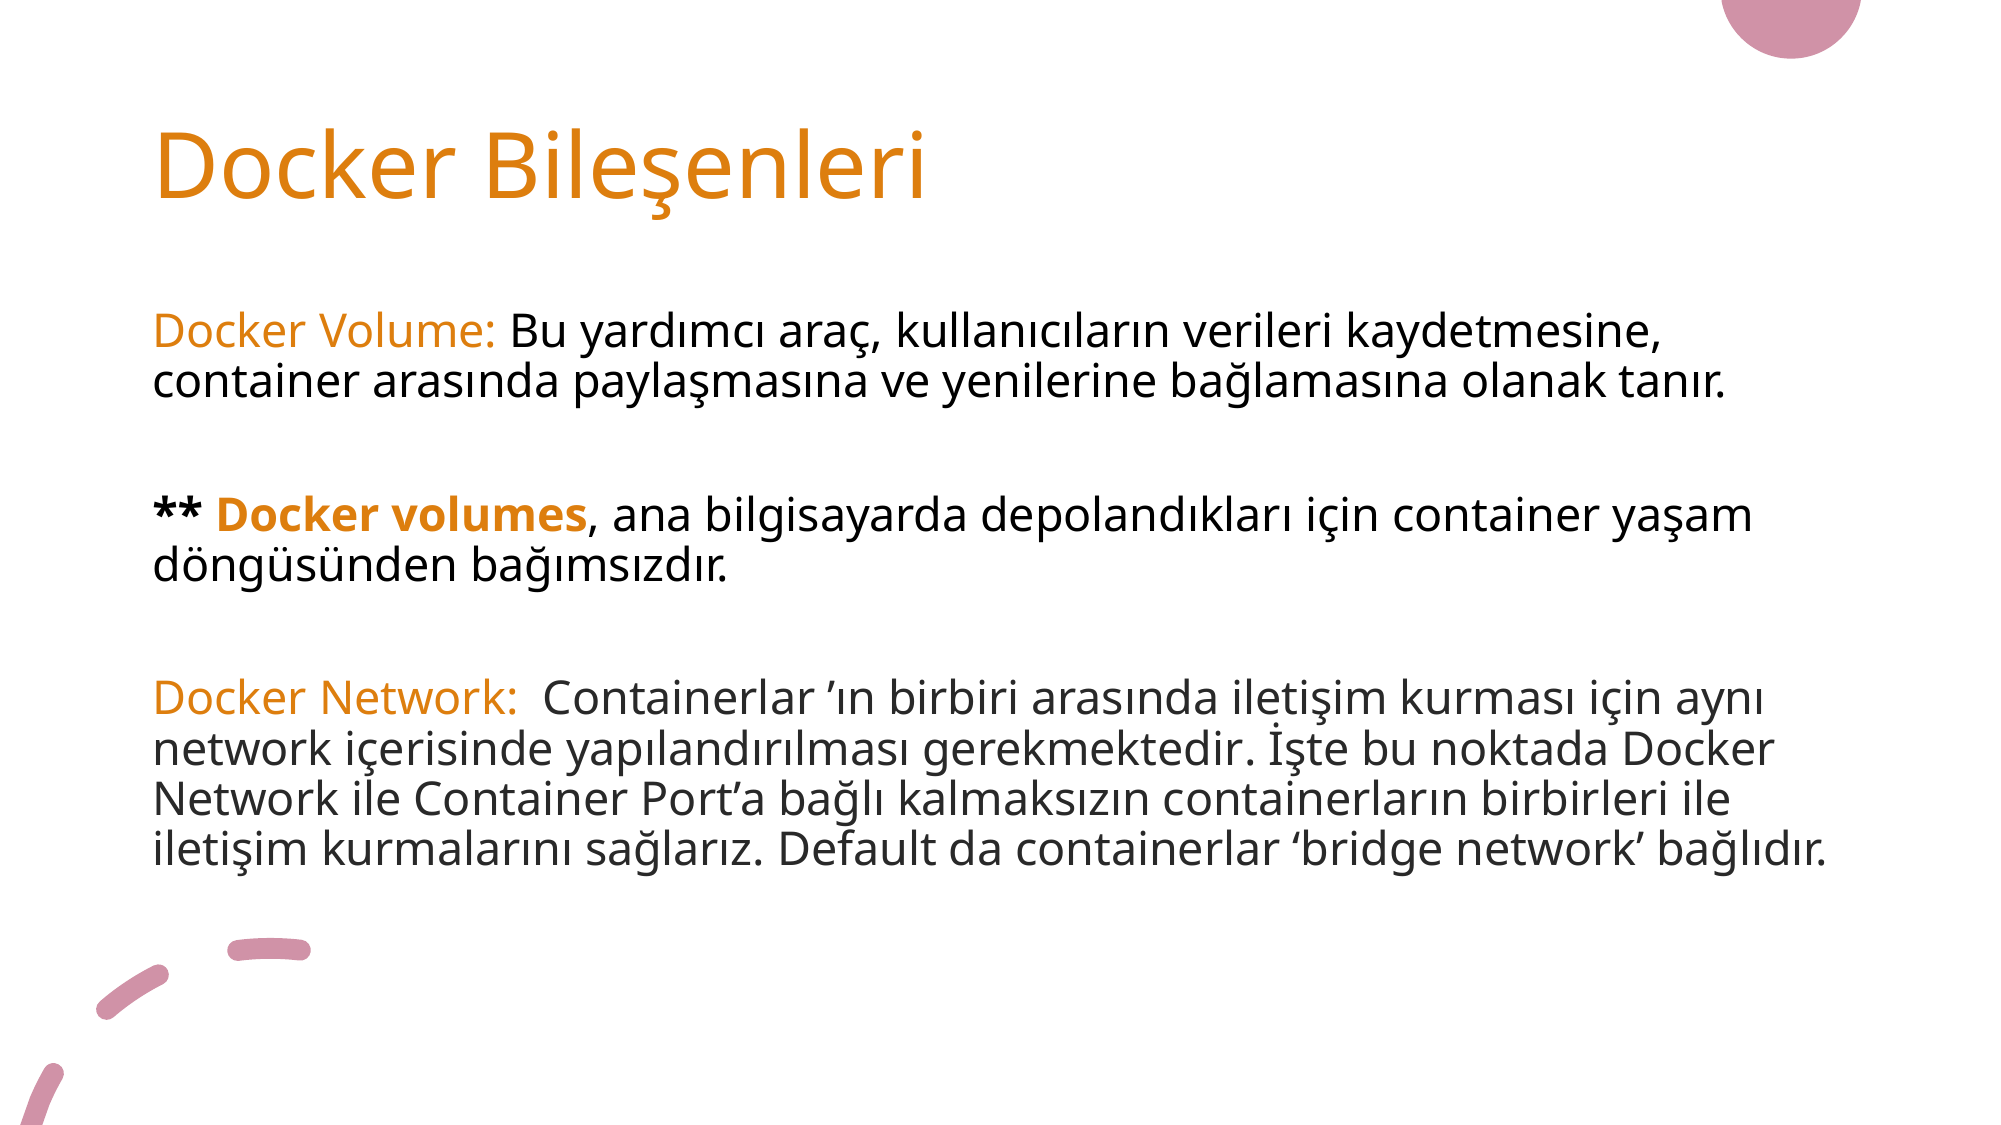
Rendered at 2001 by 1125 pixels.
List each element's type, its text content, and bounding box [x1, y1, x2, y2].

list Docker Volume: Bu yardımcı araç, kullanıcıların verileri kaydetmesine, container arasında paylaşmasına ve yenilerine bağlamasına olanak tanır. ** Docker volumes, ana bilgisayarda depolandıkları için container yaşam döngüsünden bağımsızdır. Docker Network: Containerlar ’ın birbiri arasında iletişim kurması için aynı network içerisinde yapılandırılması gerekmektedir. İşte bu noktada Docker Network ile Container Port’a bağlı kalmaksızın containerların birbirleri ile iletişim kurmalarını sağlarız. Default da containerlar ‘bridge network’ bağlıdır. [137, 299, 1863, 933]
title Docker Bileşenleri [137, 59, 1863, 278]
